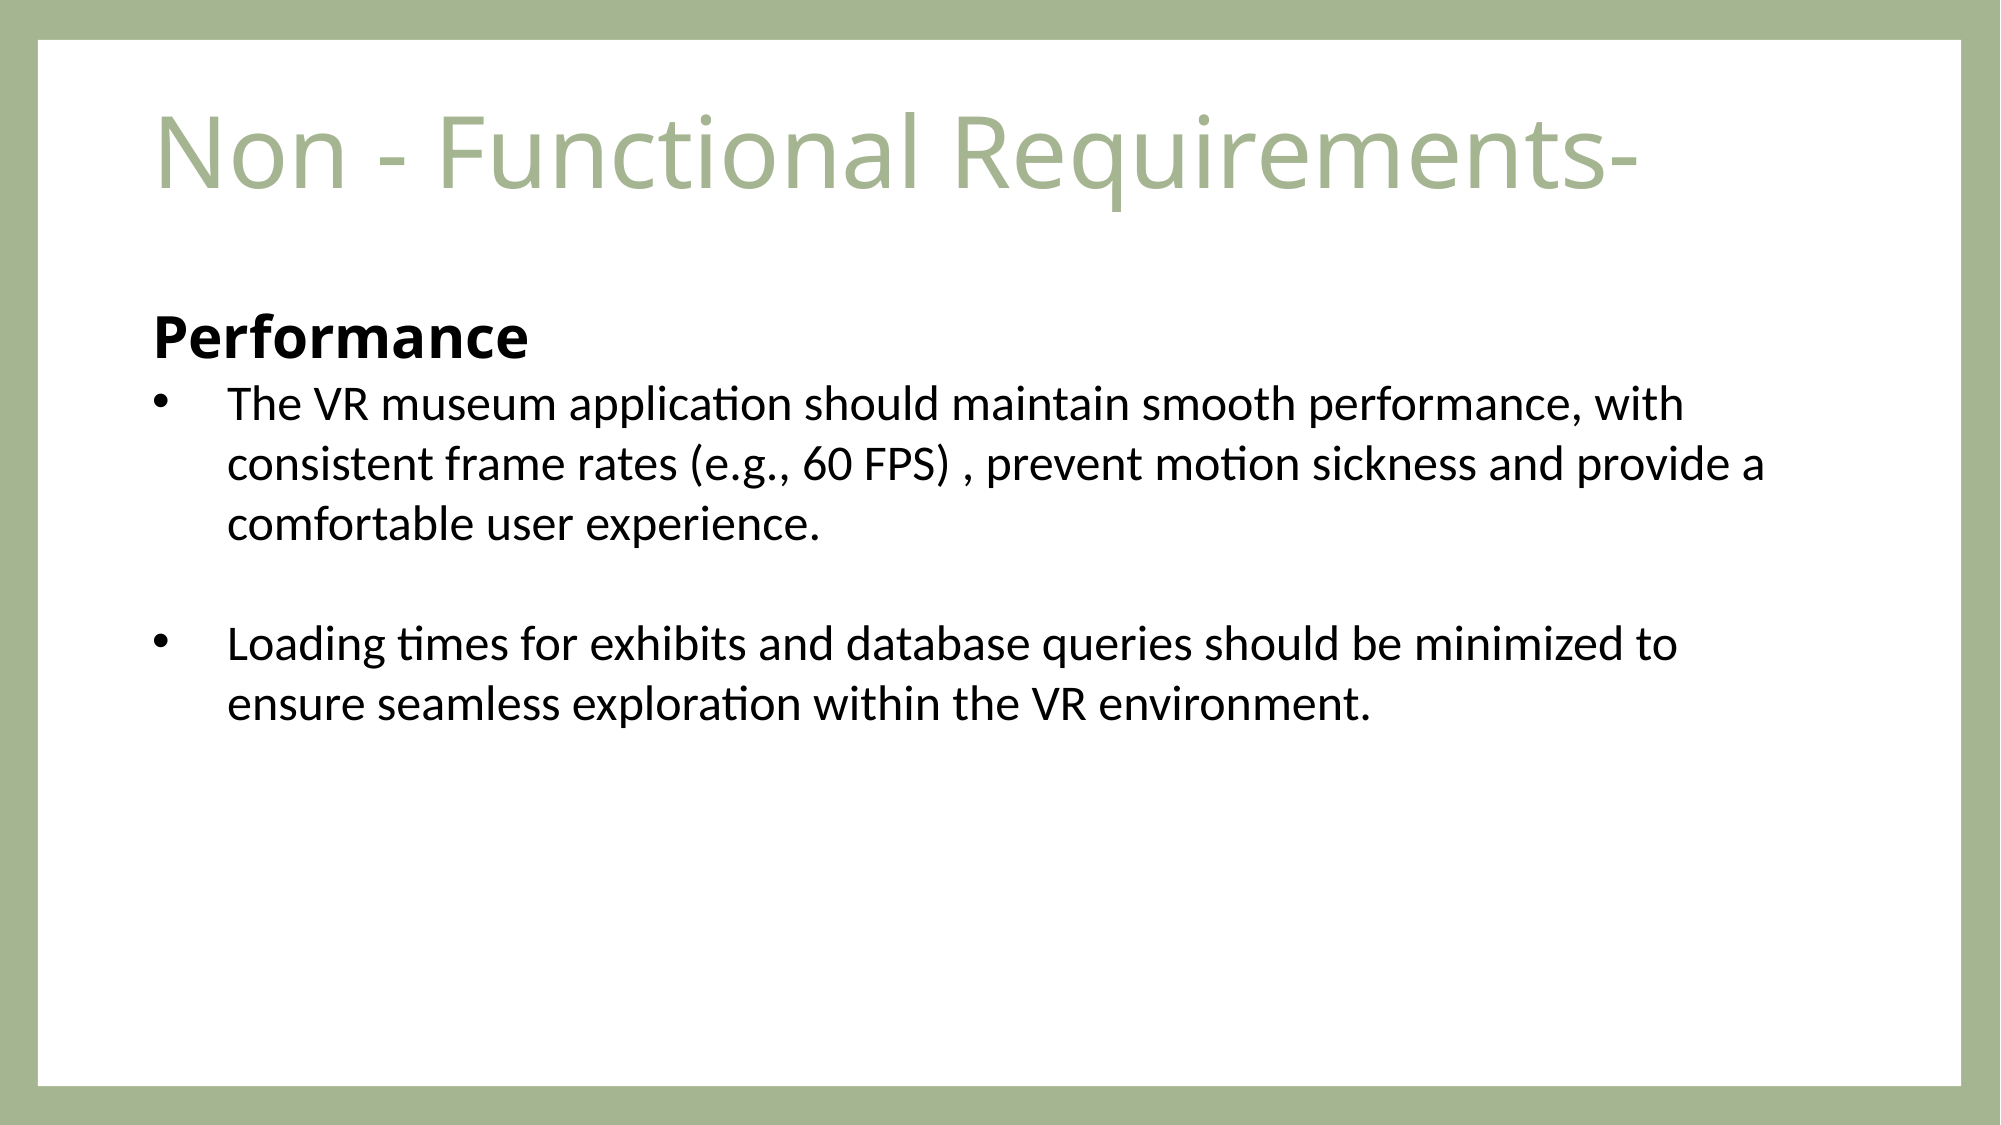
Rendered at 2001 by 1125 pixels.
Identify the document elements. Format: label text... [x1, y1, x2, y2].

title Non - Functional Requirements- [137, 54, 1824, 258]
text_box Performance The VR museum application should maintain smooth performance, with consistent frame rates (e.g., 60 FPS) , prevent motion sickness and provide a comfortable user experience. Loading times for exhibits and database queries should be minimized to ensure seamless exploration within the VR environment. [137, 293, 1824, 738]
